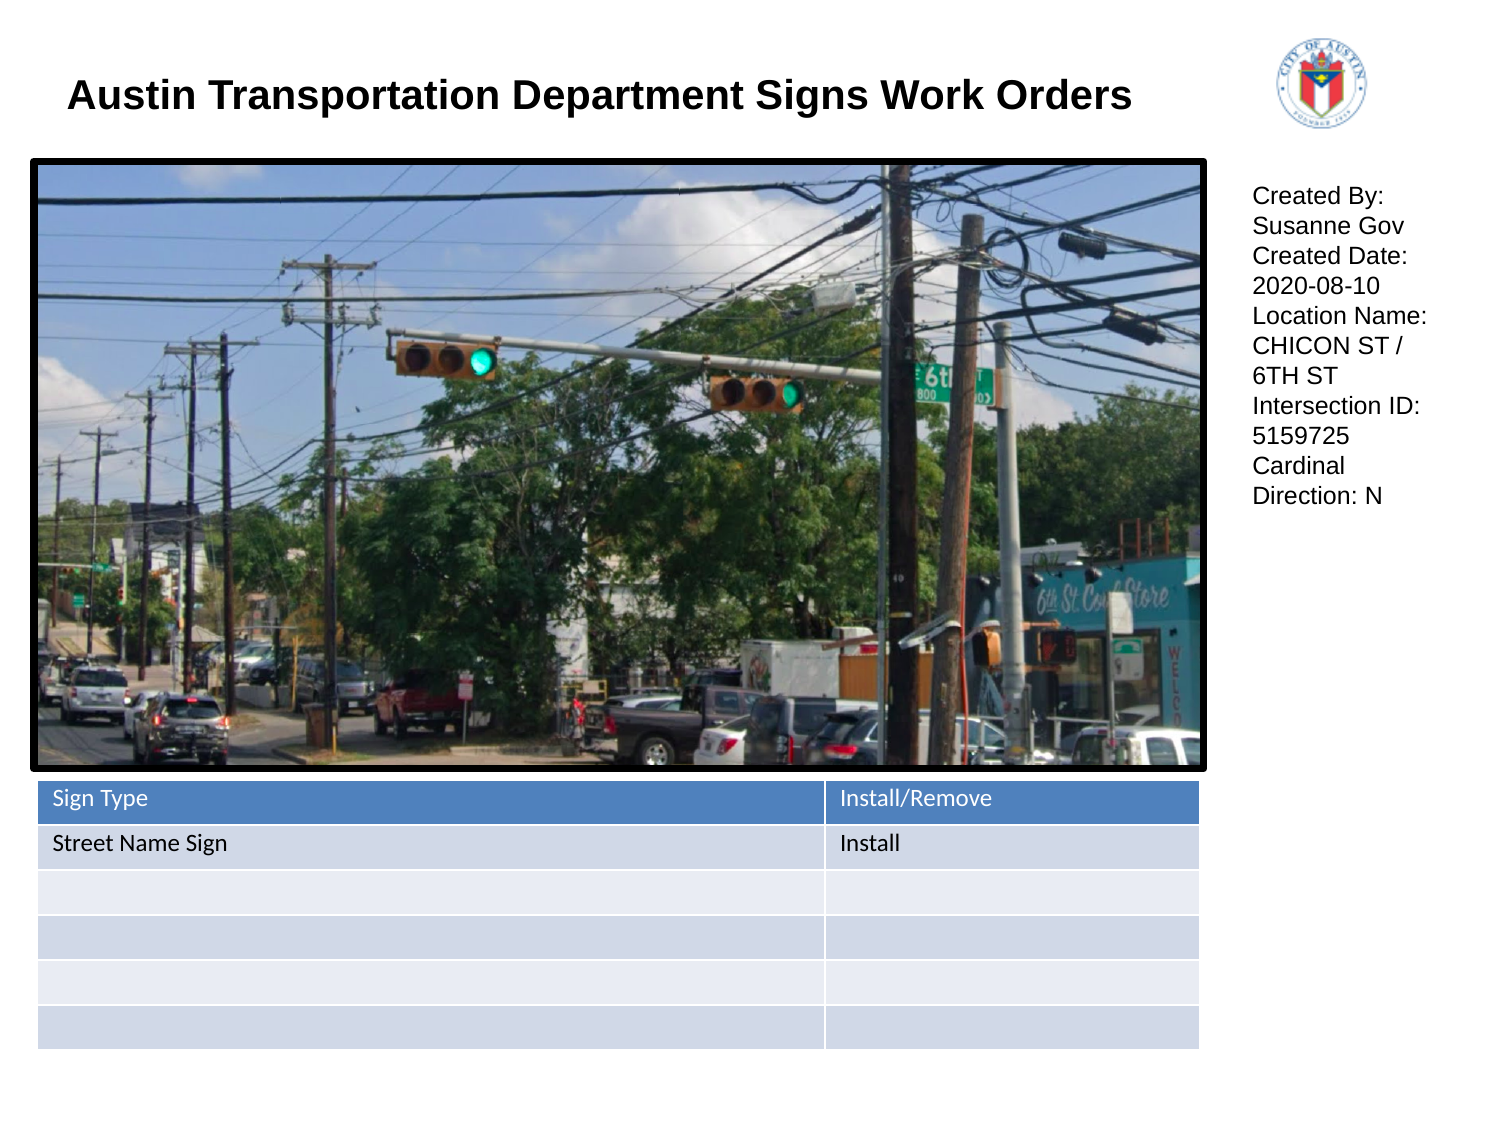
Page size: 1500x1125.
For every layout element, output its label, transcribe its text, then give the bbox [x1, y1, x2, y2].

table_cell [38, 871, 824, 914]
table_cell [826, 961, 1199, 1004]
table_cell Install [826, 826, 1199, 869]
table_header Install/Remove [826, 781, 1199, 824]
table_cell [38, 1006, 824, 1049]
picture [37, 164, 1201, 766]
table_cell [38, 961, 824, 1004]
table_cell [826, 916, 1199, 959]
table_cell [38, 916, 824, 959]
text_box Created By: Susanne Gov Created Date: 2020-08-10 Location Name: CHICON ST / 6TH ST Intersection ID: 5159725 Cardinal Direction: N [1237, 172, 1463, 517]
table_cell [826, 1006, 1199, 1049]
text_box Austin Transportation Department Signs Work Orders [51, 60, 1149, 125]
table_cell Street Name Sign [38, 826, 824, 869]
table_header Sign Type [38, 781, 824, 824]
picture [1274, 37, 1369, 132]
table_cell [826, 871, 1199, 914]
